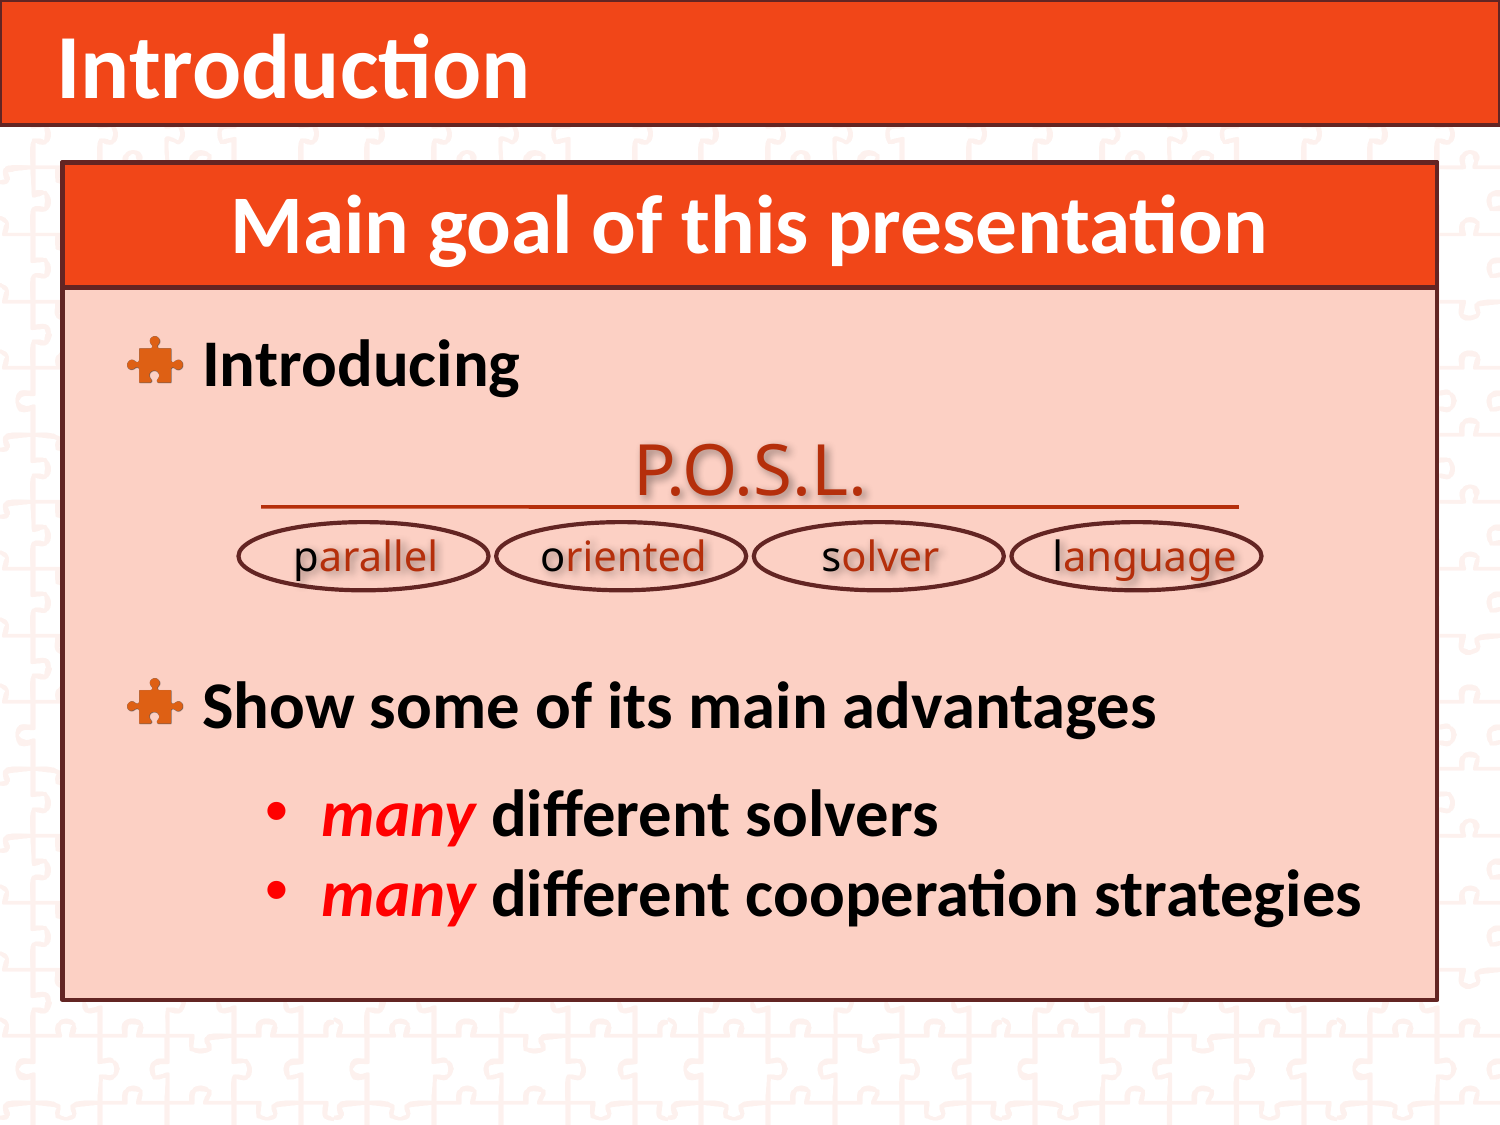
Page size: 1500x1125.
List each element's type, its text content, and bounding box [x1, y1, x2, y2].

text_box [62, 162, 1438, 1001]
text_box [0, 0, 1500, 127]
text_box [238, 424, 1262, 591]
text_box ONE [0, 127, 1500, 1125]
text_box Introduction [0, 0, 1138, 125]
